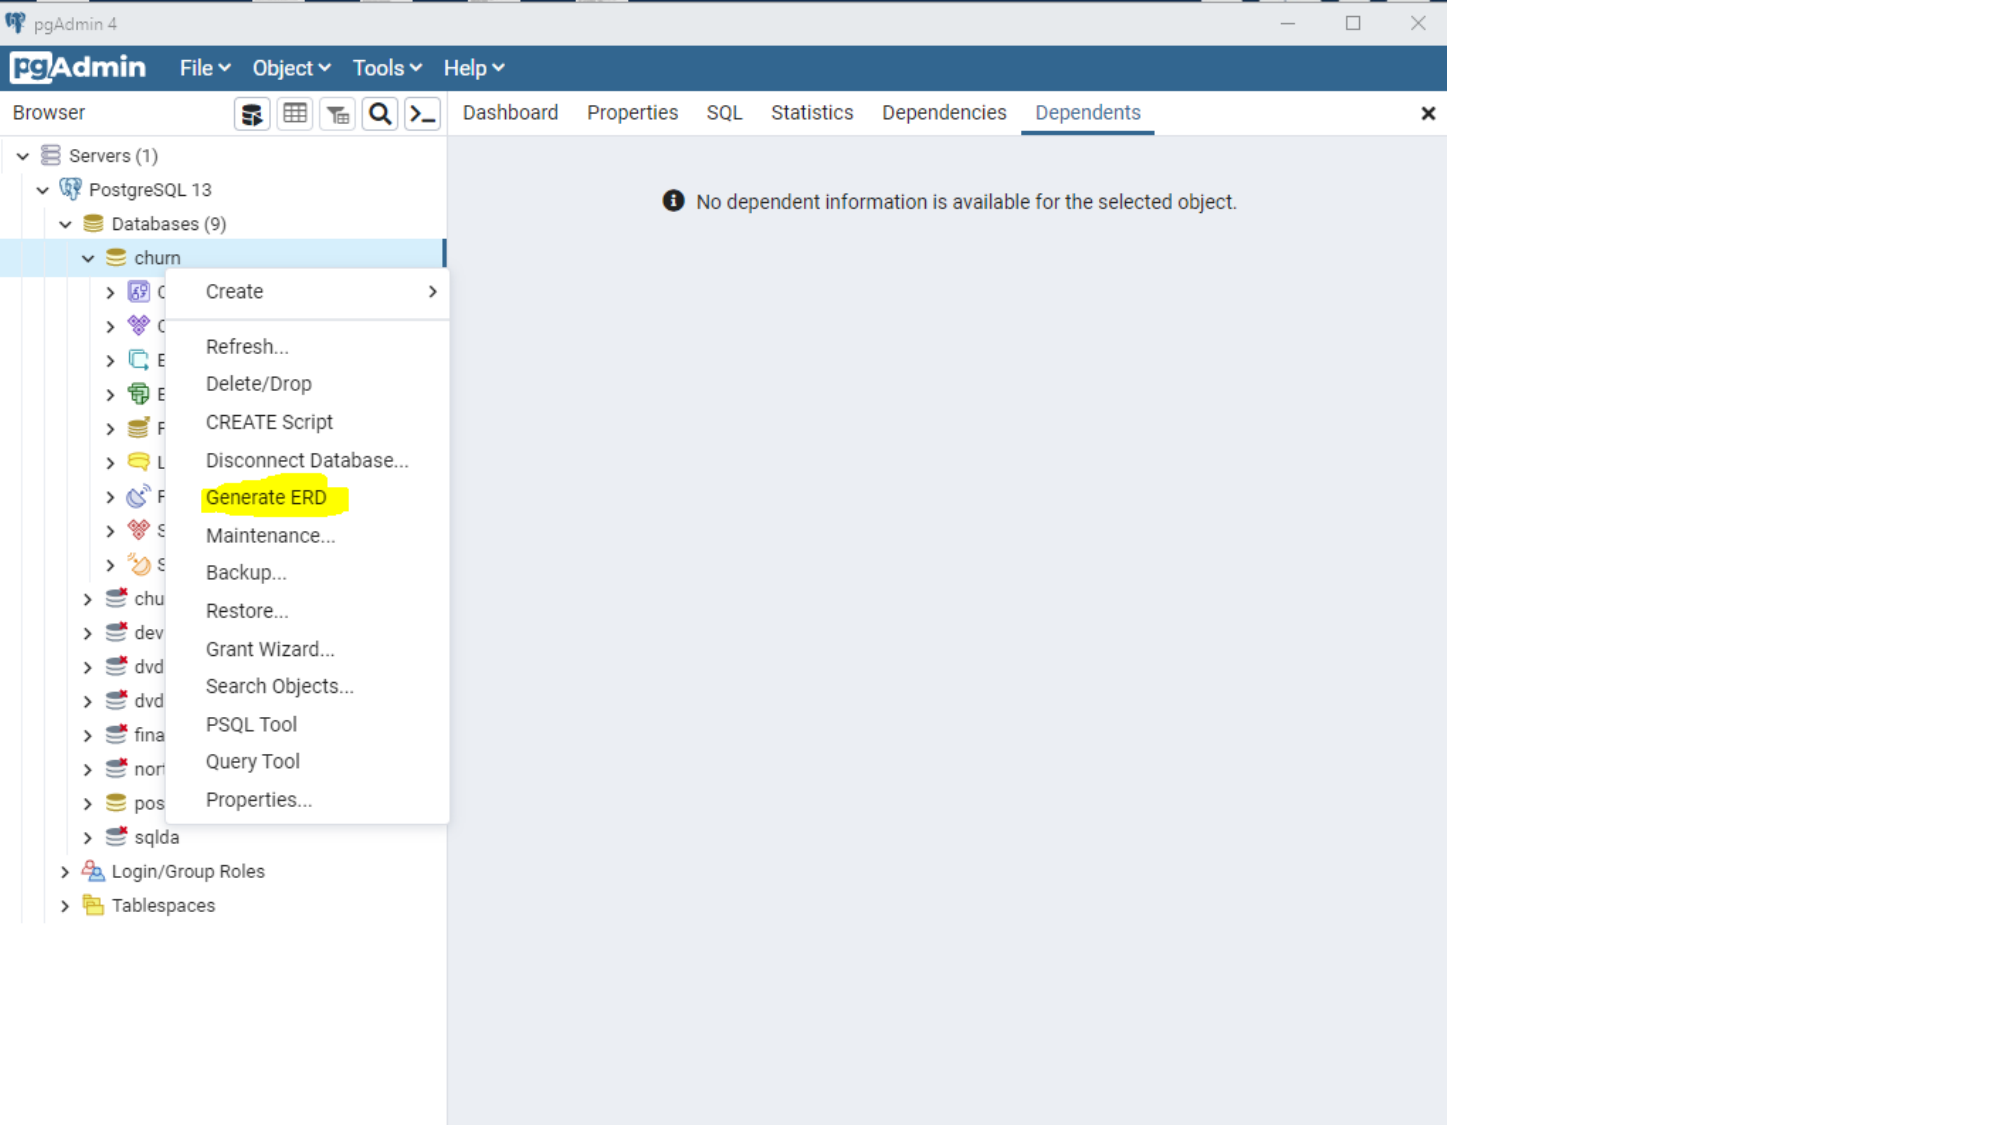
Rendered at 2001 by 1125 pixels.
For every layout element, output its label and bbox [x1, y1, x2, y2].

picture [0, 0, 1448, 1125]
